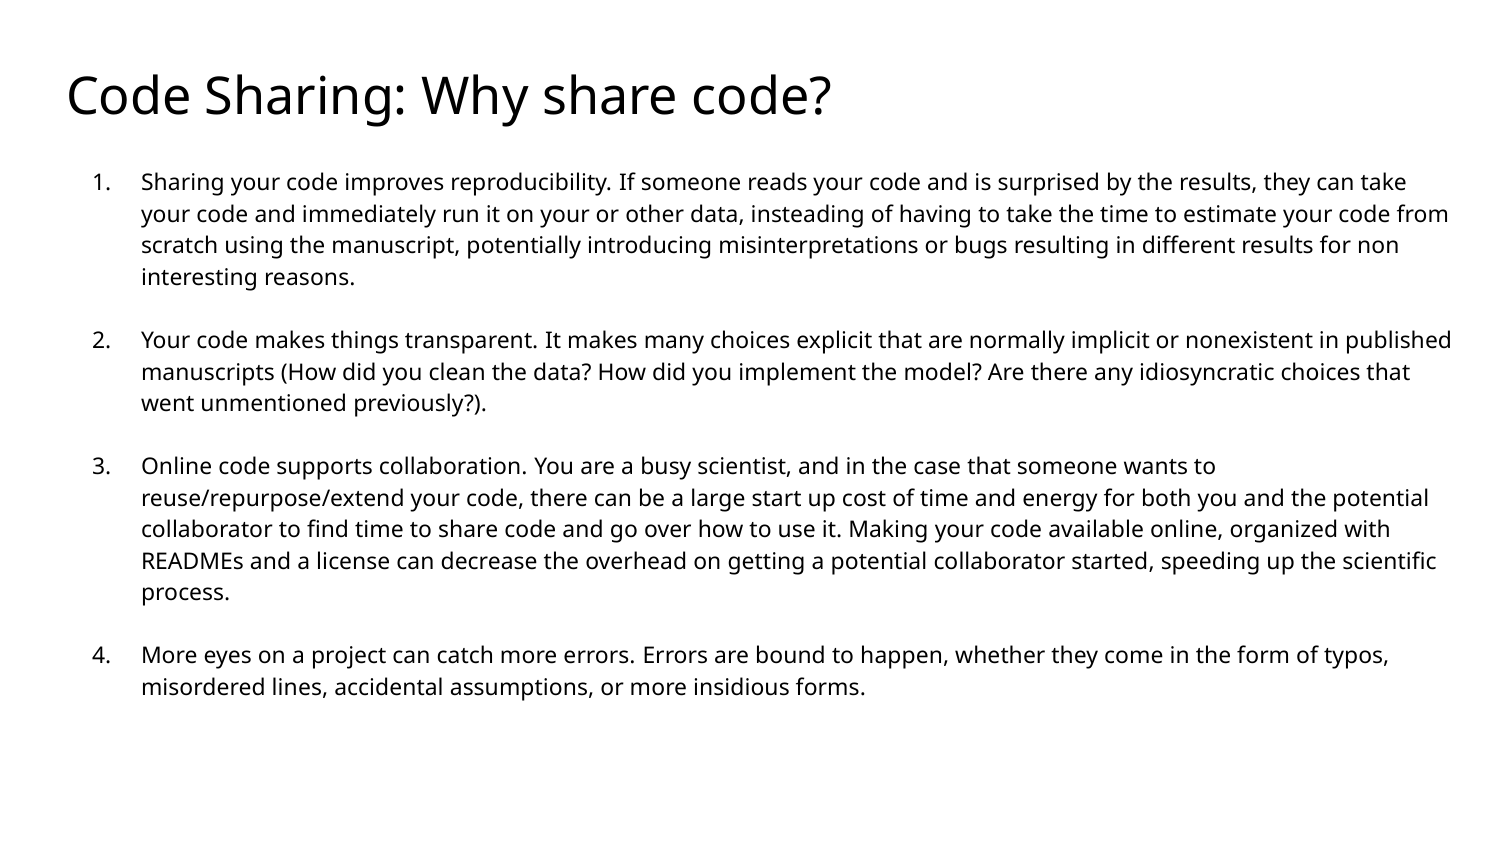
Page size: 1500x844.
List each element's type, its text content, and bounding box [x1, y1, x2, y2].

list Sharing your code improves reproducibility. If someone reads your code and is surprised by the results, they can take your code and immediately run it on your or other data, insteading of having to take the time to estimate your code from scratch using the manuscript, potentially introducing misinterpretations or bugs resulting in different results for non interesting reasons. Your code makes things transparent. It makes many choices explicit that are normally implicit or nonexistent in published manuscripts (How did you clean the data? How did you implement the model? Are there any idiosyncratic choices that went unmentioned previously?). Online code supports collaboration. You are a busy scientist, and in the case that someone wants to reuse/repurpose/extend your code, there can be a large start up cost of time and energy for both you and the potential collaborator to find time to share code and go over how to use it. Making your code available online, organized with READMEs and a license can decrease the overhead on getting a potential collaborator started, speeding up the scientific process. More eyes on a project can catch more errors. Errors are bound to happen, whether they come in the form of typos, misordered lines, accidental assumptions, or more insidious forms. Creating shareable code from the beginning can actually save you time. Using versioning and other habits of shareable coding can prevent irreparably breaking code, and can help you keep track of the changes you’ve made in the process of creating the code. [51, 148, 1474, 750]
title Code Sharing: Why share code? [51, 48, 1449, 142]
